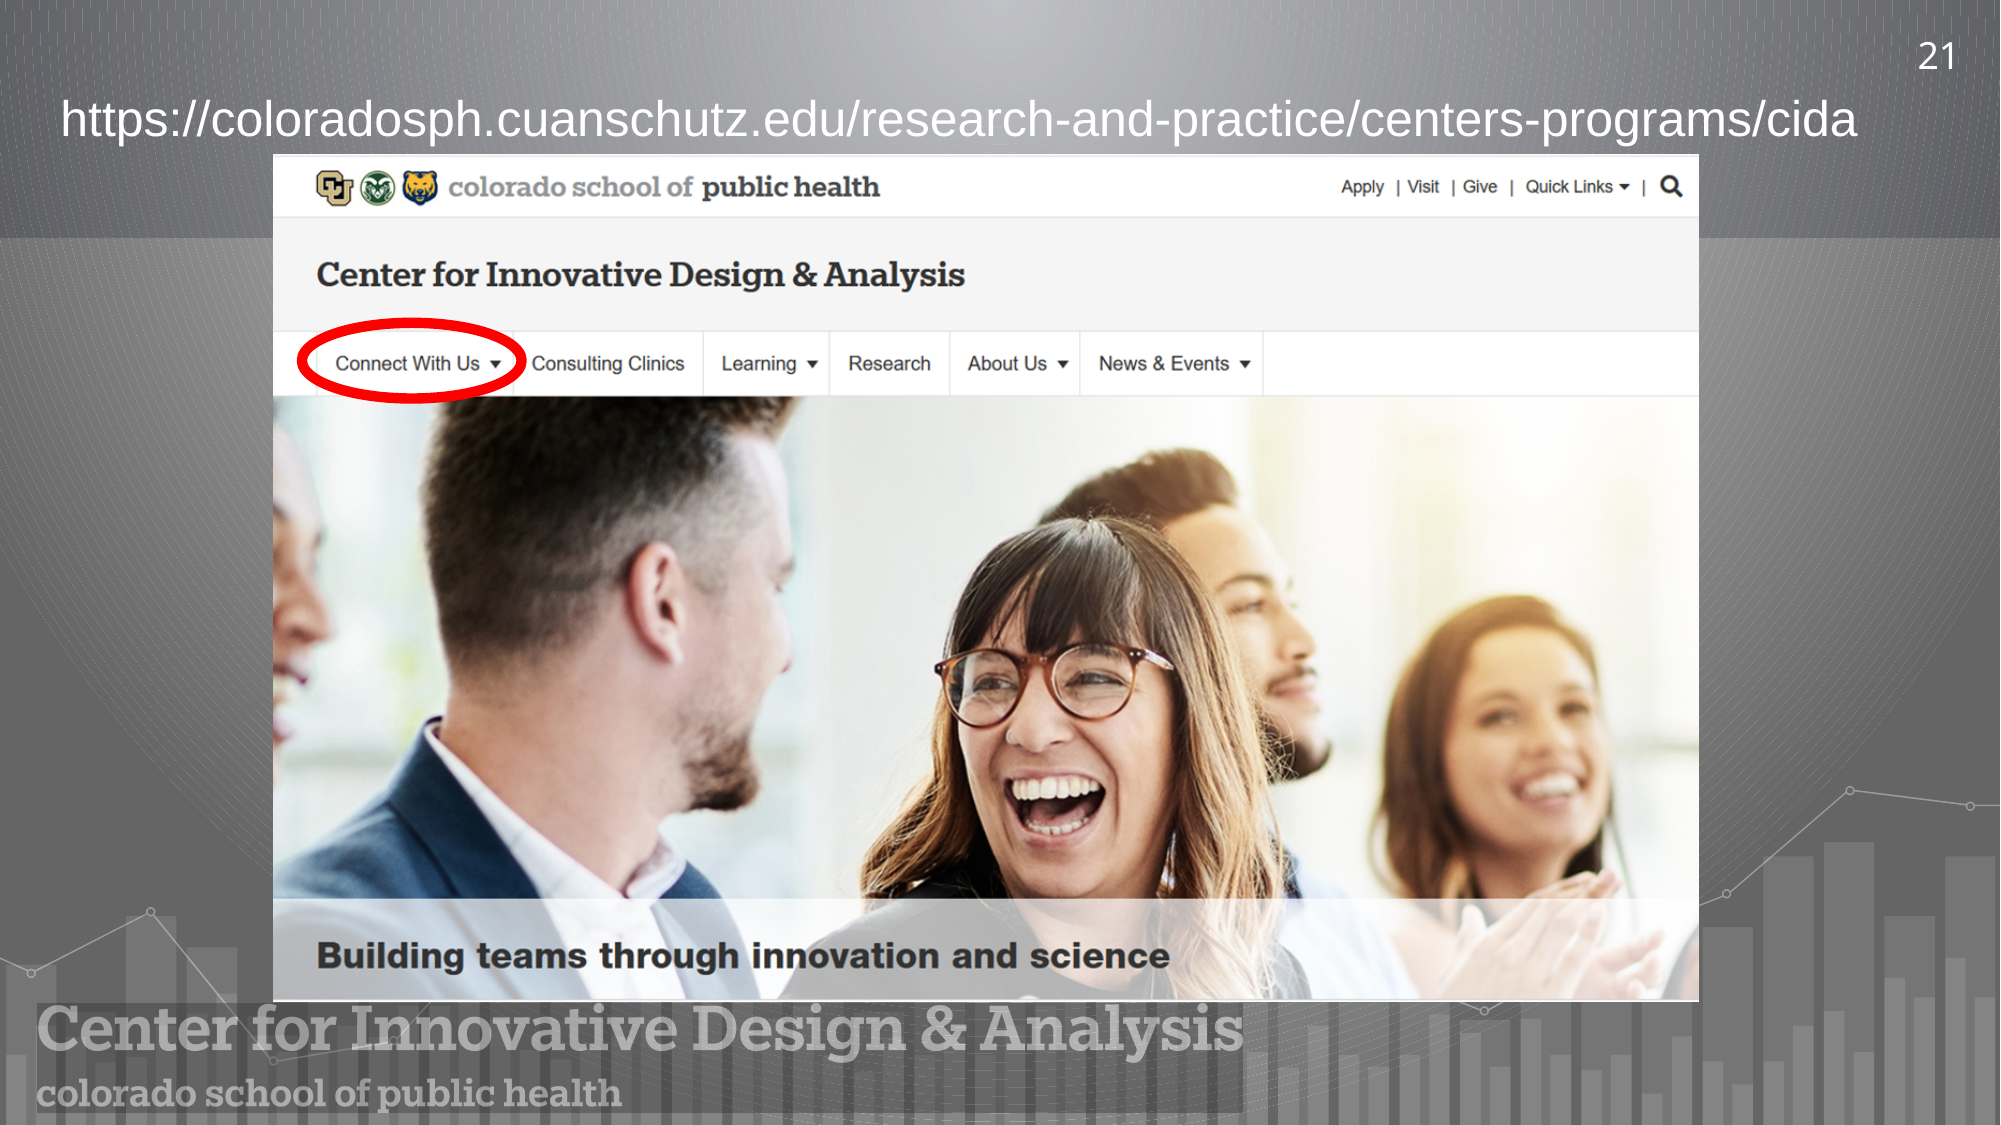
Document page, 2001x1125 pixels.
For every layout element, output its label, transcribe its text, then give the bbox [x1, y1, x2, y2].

text_box https://coloradosph.cuanschutz.edu/research-and-practice/centers-programs/cida [45, 79, 2000, 155]
slide_number 21 [1878, 0, 2000, 79]
picture [272, 154, 1699, 1002]
